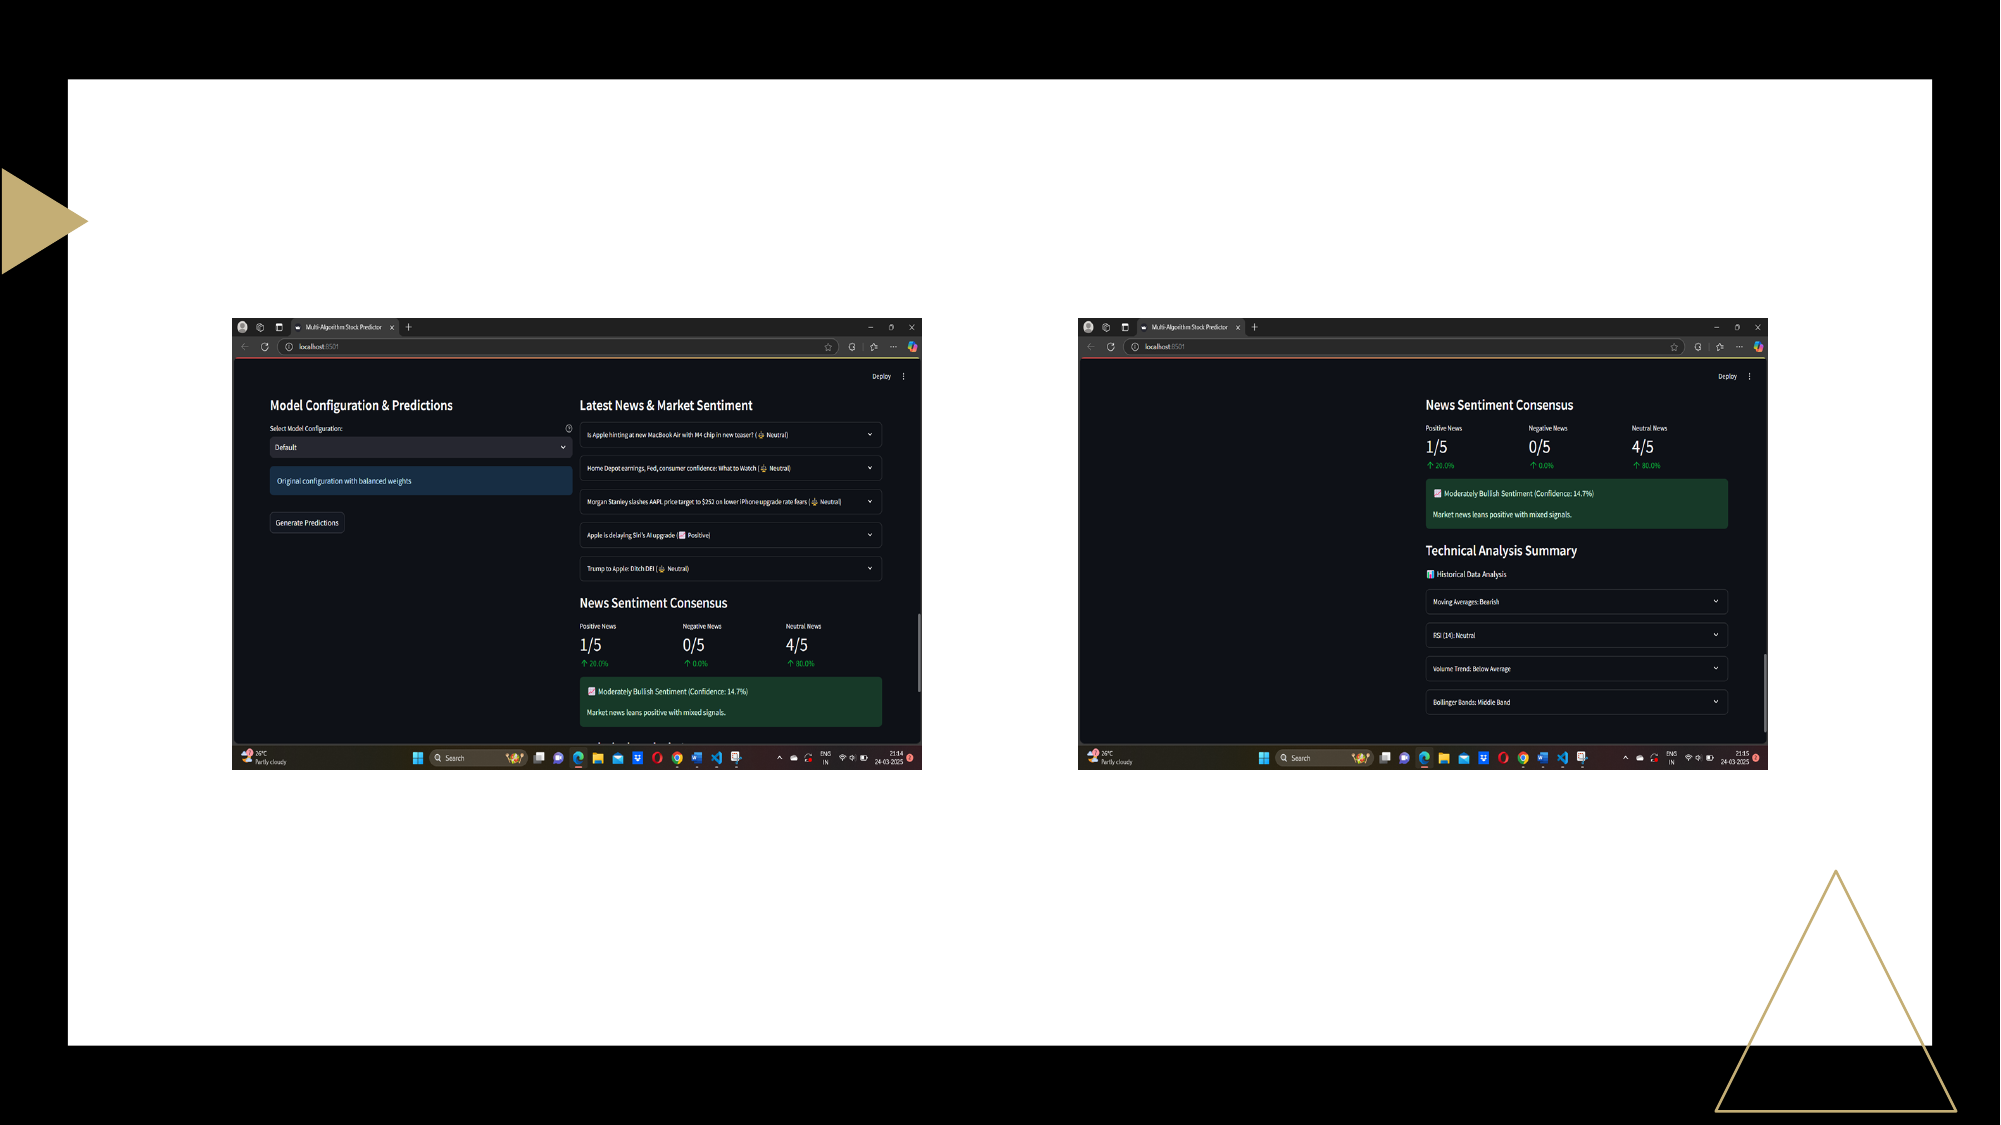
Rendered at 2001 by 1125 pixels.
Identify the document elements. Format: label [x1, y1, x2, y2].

picture [231, 317, 923, 771]
picture [1077, 317, 1769, 771]
